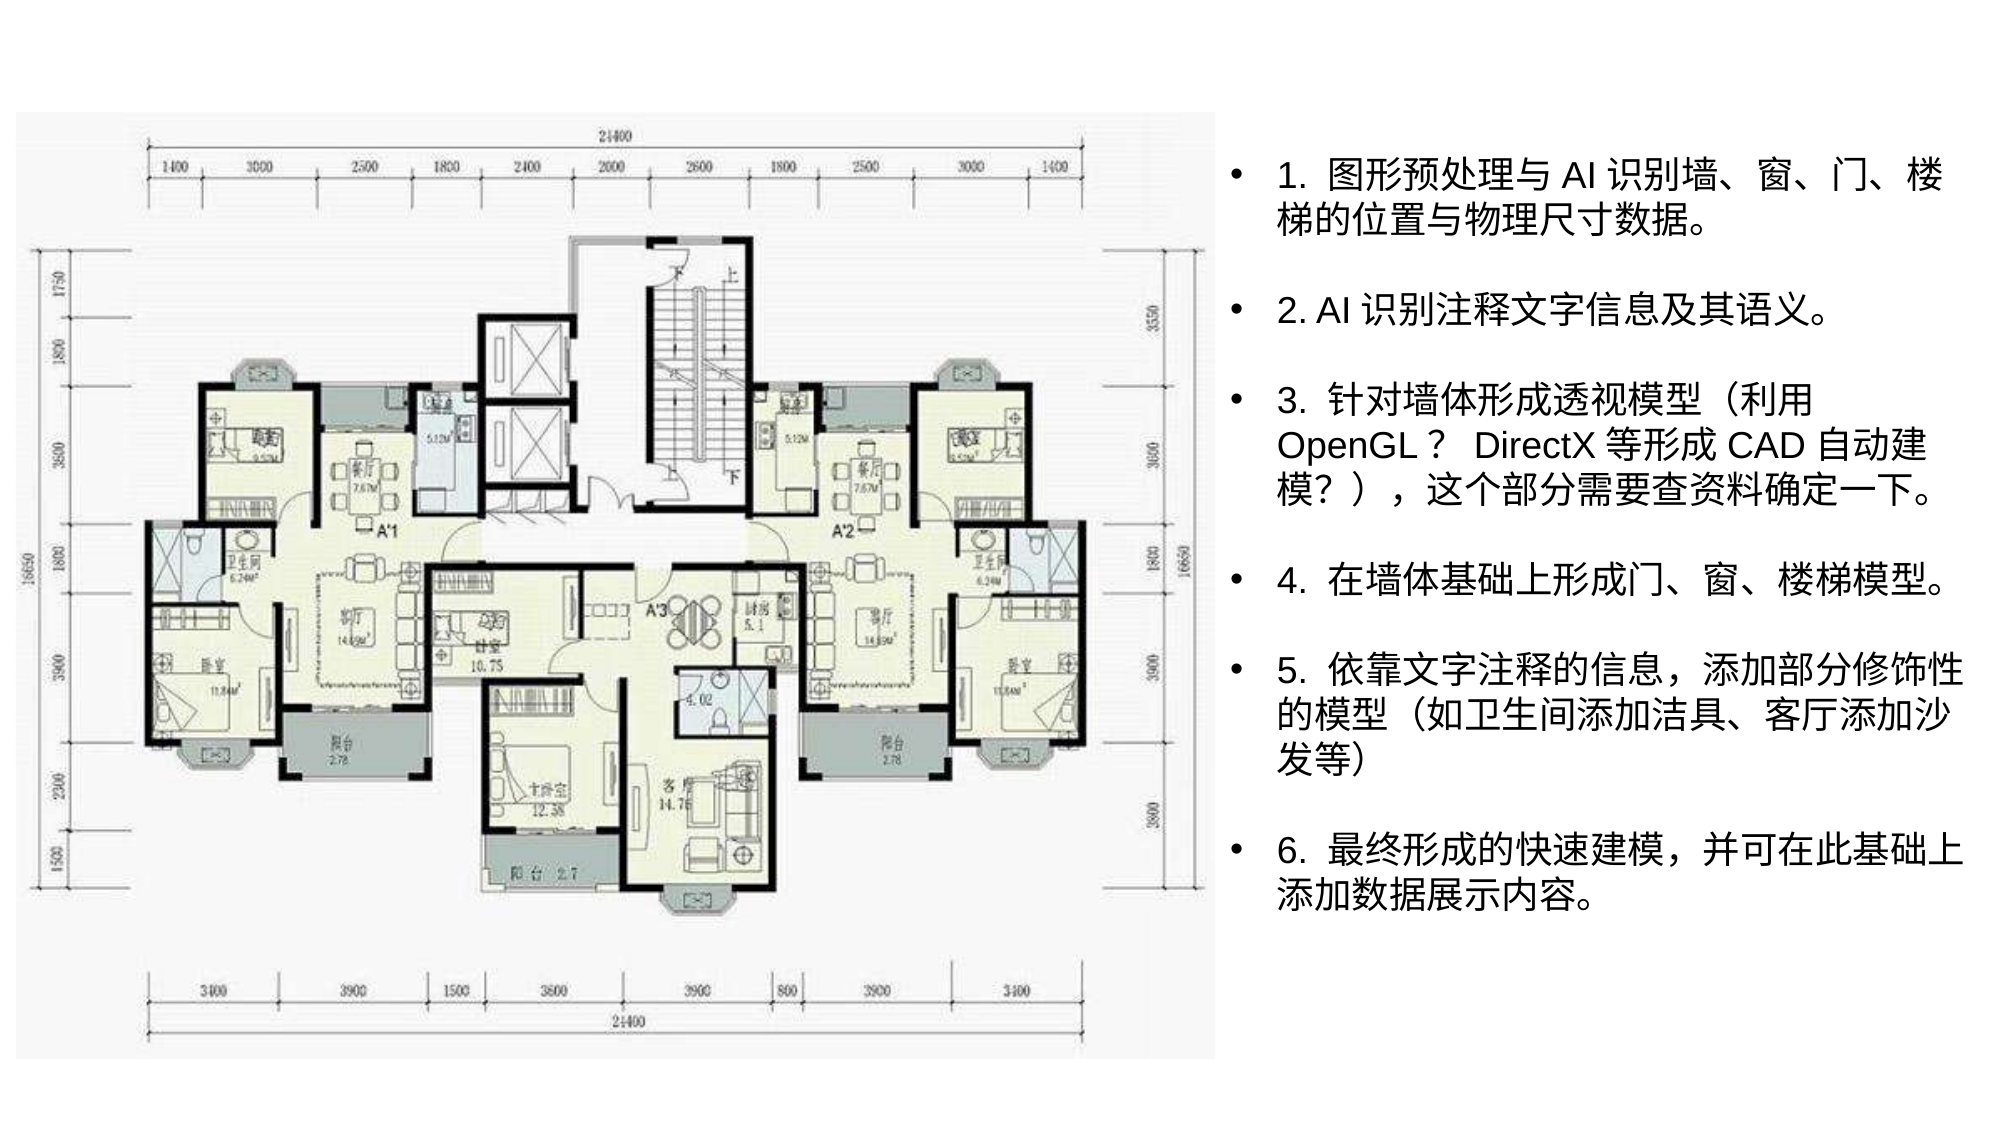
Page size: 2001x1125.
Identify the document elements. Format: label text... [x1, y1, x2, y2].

text_box 1. 图形预处理与AI识别墙、窗、门、楼梯的位置与物理尺寸数据。 2. AI识别注释文字信息及其语义。 3. 针对墙体形成透视模型（利用OpenGL？DirectX等形成CAD自动建模？），这个部分需要查资料确定一下。 4. 在墙体基础上形成门、窗、楼梯模型。 5. 依靠文字注释的信息，添加部分修饰性的模型（如卫生间添加洁具、客厅添加沙发等） 6. 最终形成的快速建模，并可在此基础上添加数据展示内容。 [1216, 143, 1980, 924]
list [15, 112, 1216, 1059]
